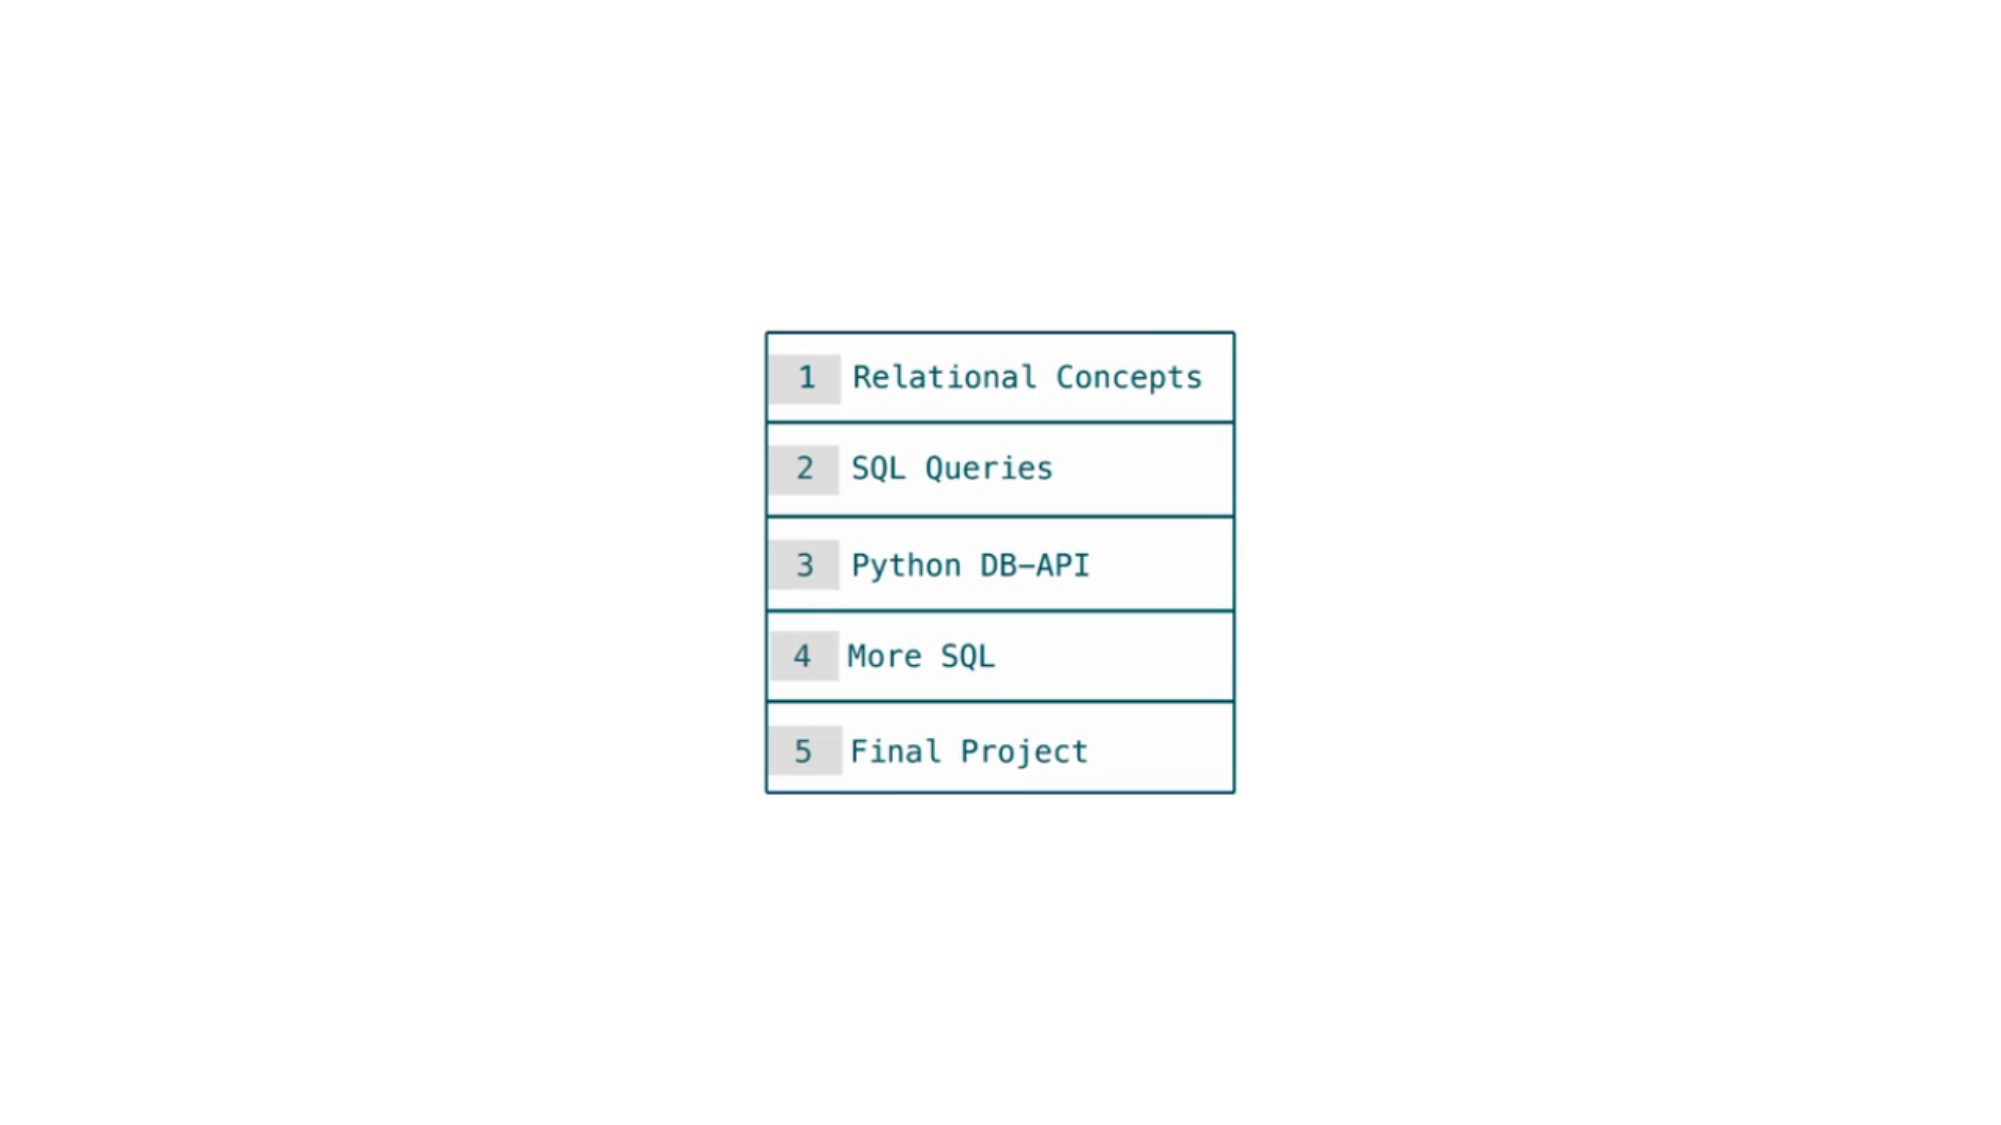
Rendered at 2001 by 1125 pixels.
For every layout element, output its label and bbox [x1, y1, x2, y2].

picture [758, 327, 1242, 798]
